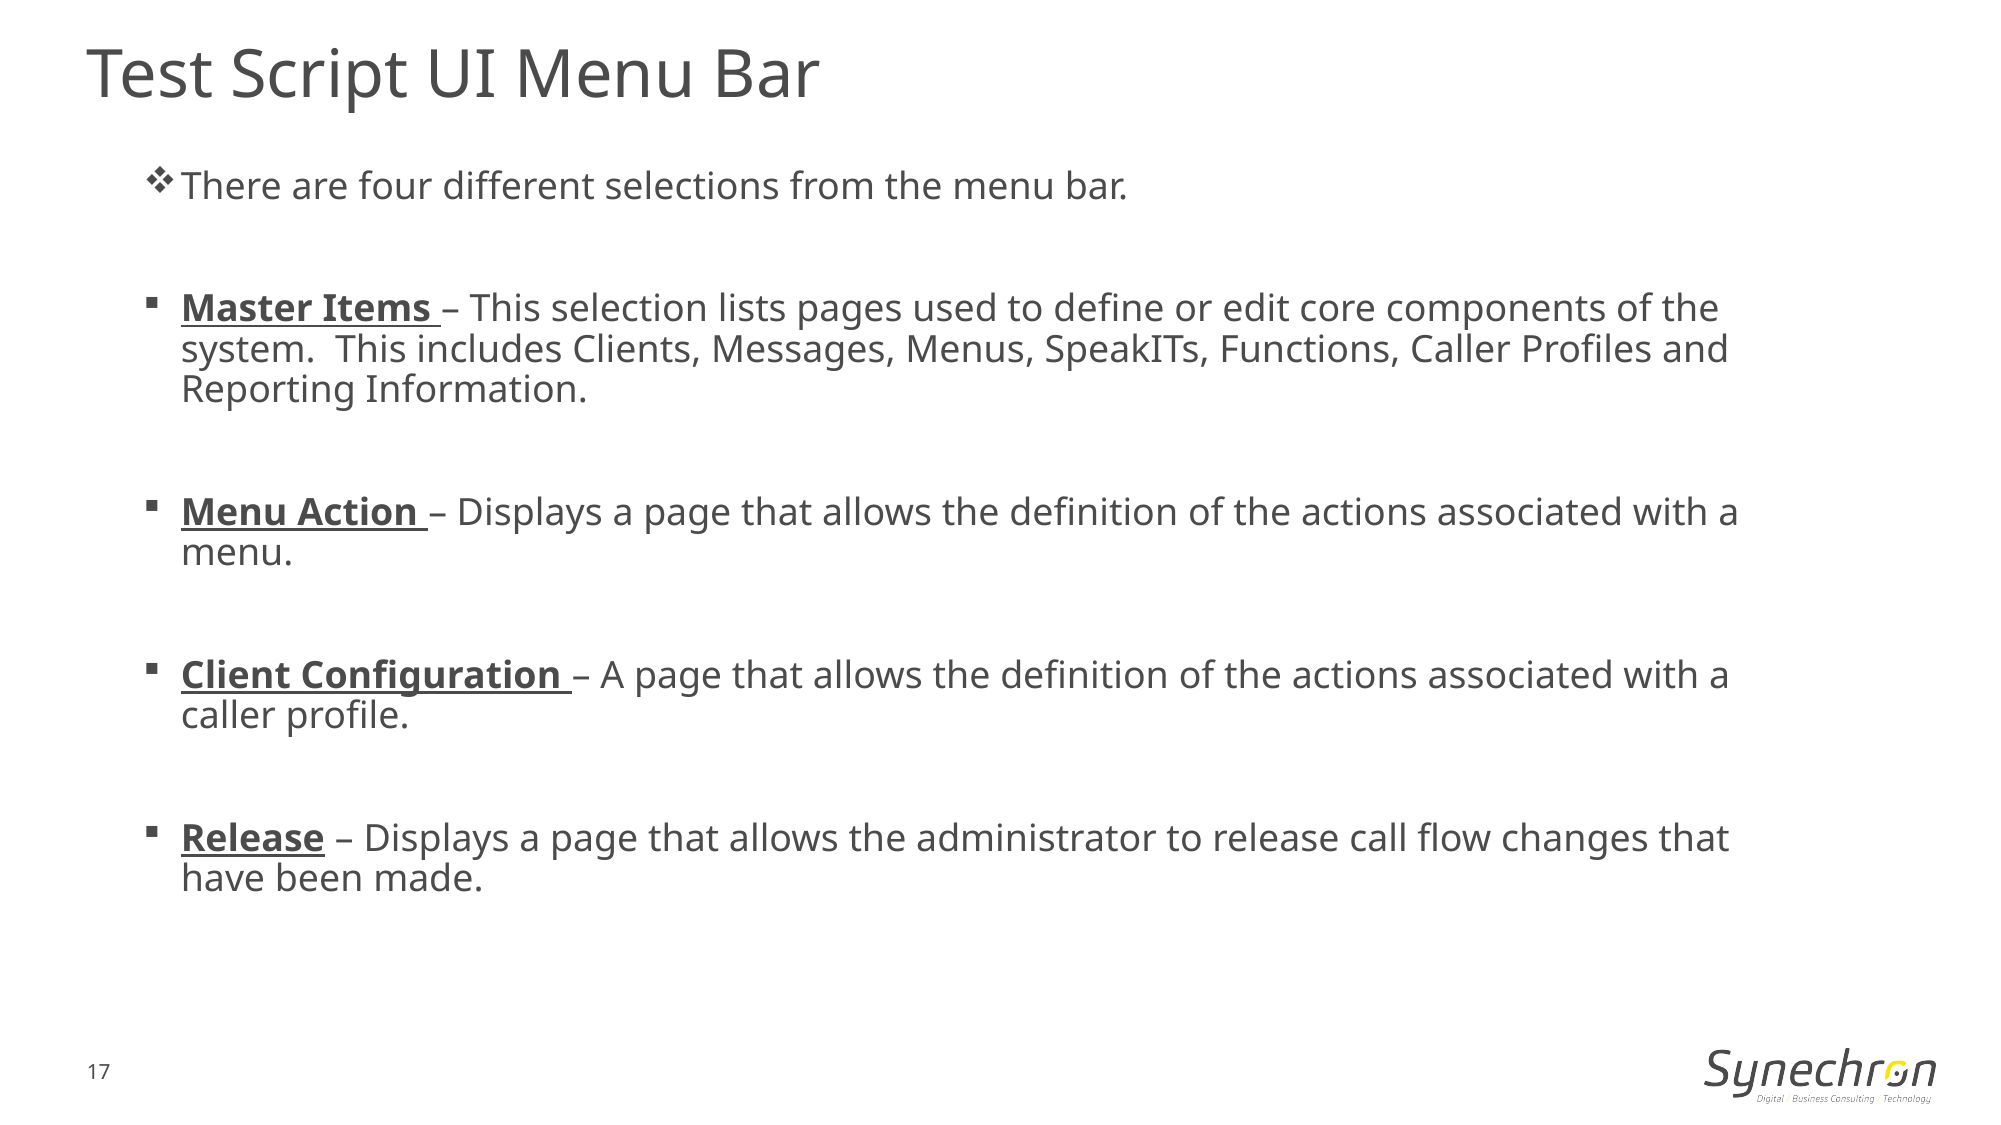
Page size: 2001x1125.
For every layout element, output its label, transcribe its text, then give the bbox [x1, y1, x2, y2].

list There are four different selections from the menu bar. Master Items – This selection lists pages used to define or edit core components of the system. This includes Clients, Messages, Menus, SpeakITs, Functions, Caller Profiles and Reporting Information. Menu Action – Displays a page that allows the definition of the actions associated with a menu. Client Configuration – A page that allows the definition of the actions associated with a caller profile. Release – Displays a page that allows the administrator to release call flow changes that have been made. [128, 159, 1801, 951]
list Test Script UI Menu Bar [86, 32, 1874, 102]
slide_number 17 [86, 1042, 151, 1103]
picture [1704, 1048, 1936, 1104]
